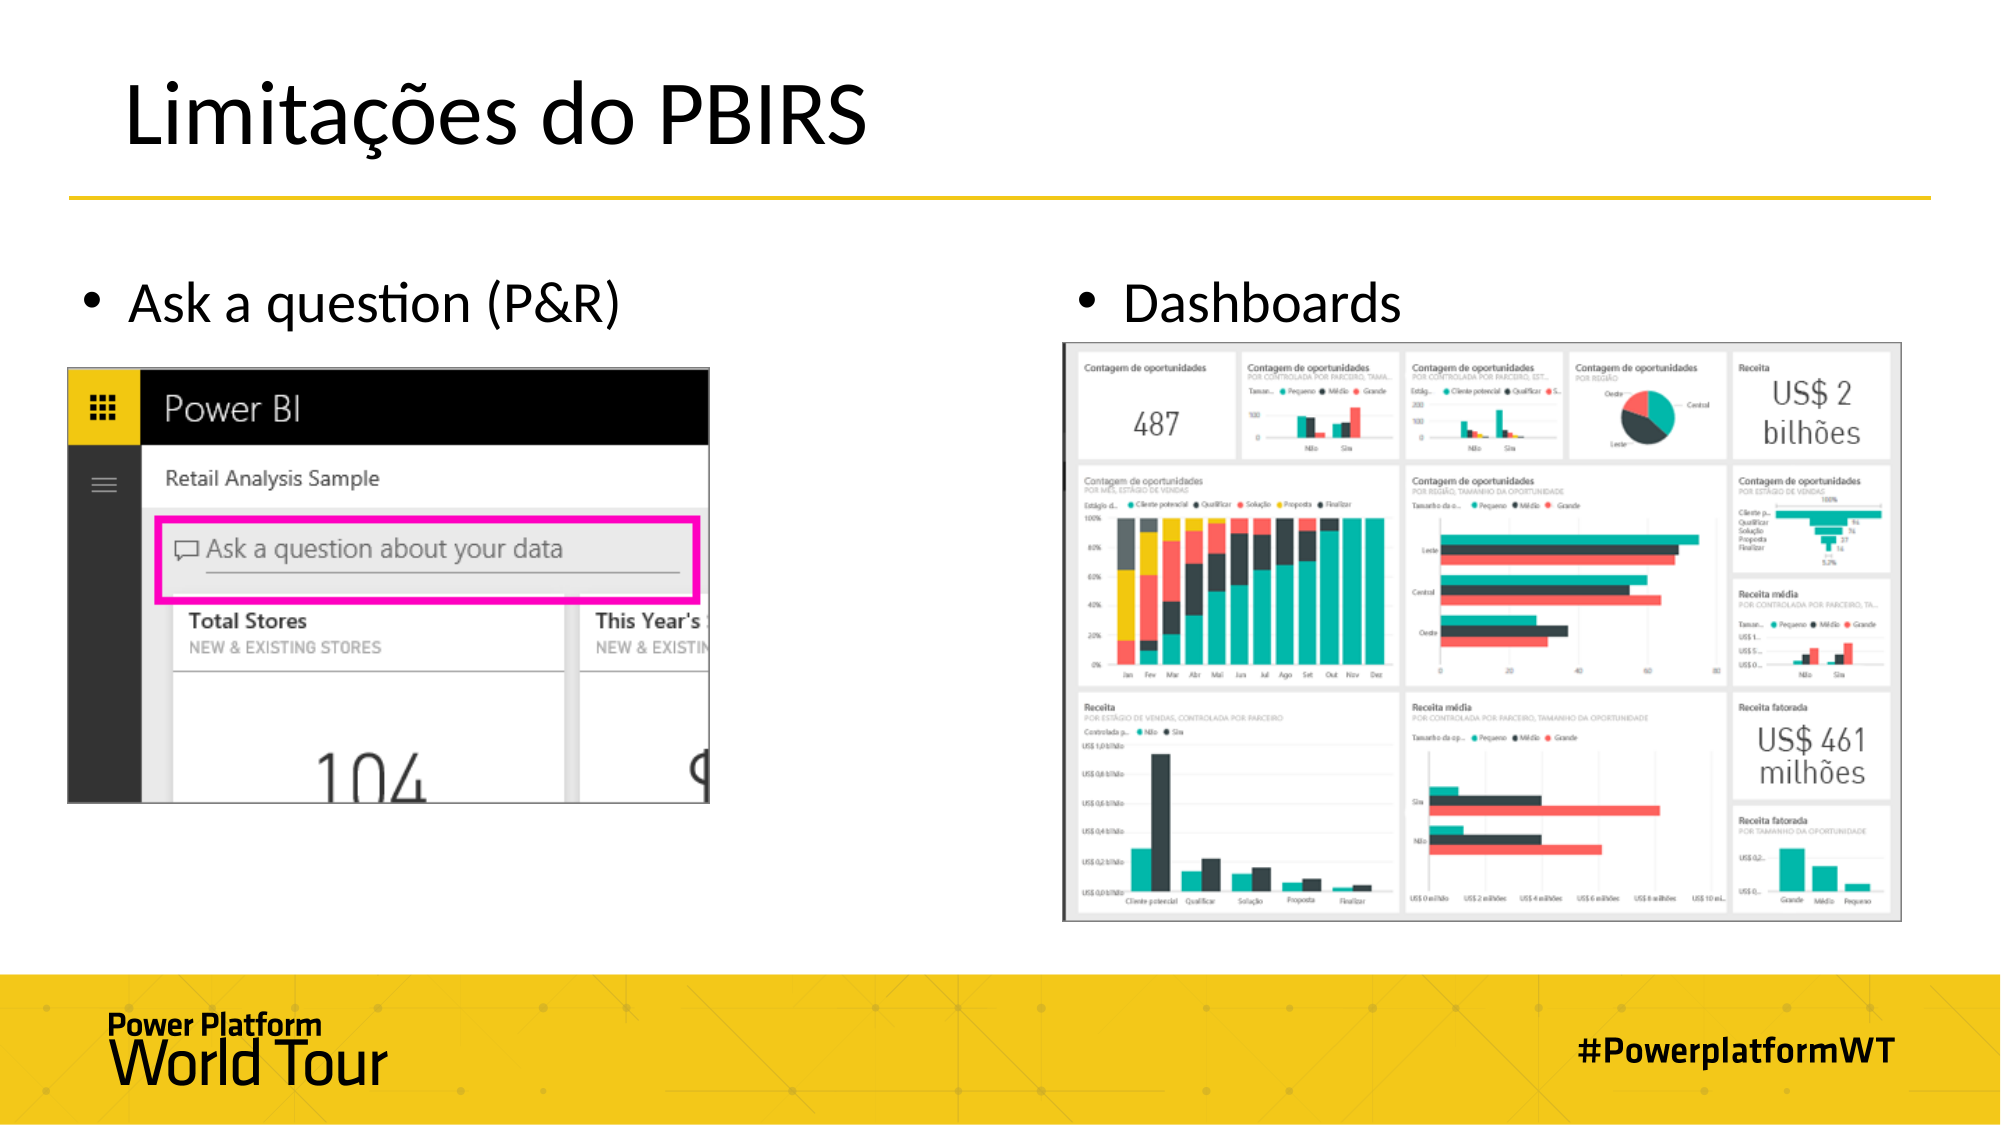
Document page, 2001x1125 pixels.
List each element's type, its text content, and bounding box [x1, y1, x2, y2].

title Limitações do PBIRS [109, 32, 1893, 199]
text_box Ask a question (P&R) [67, 257, 752, 342]
picture [0, 0, 2001, 1125]
text_box Dashboards [1062, 257, 1747, 342]
